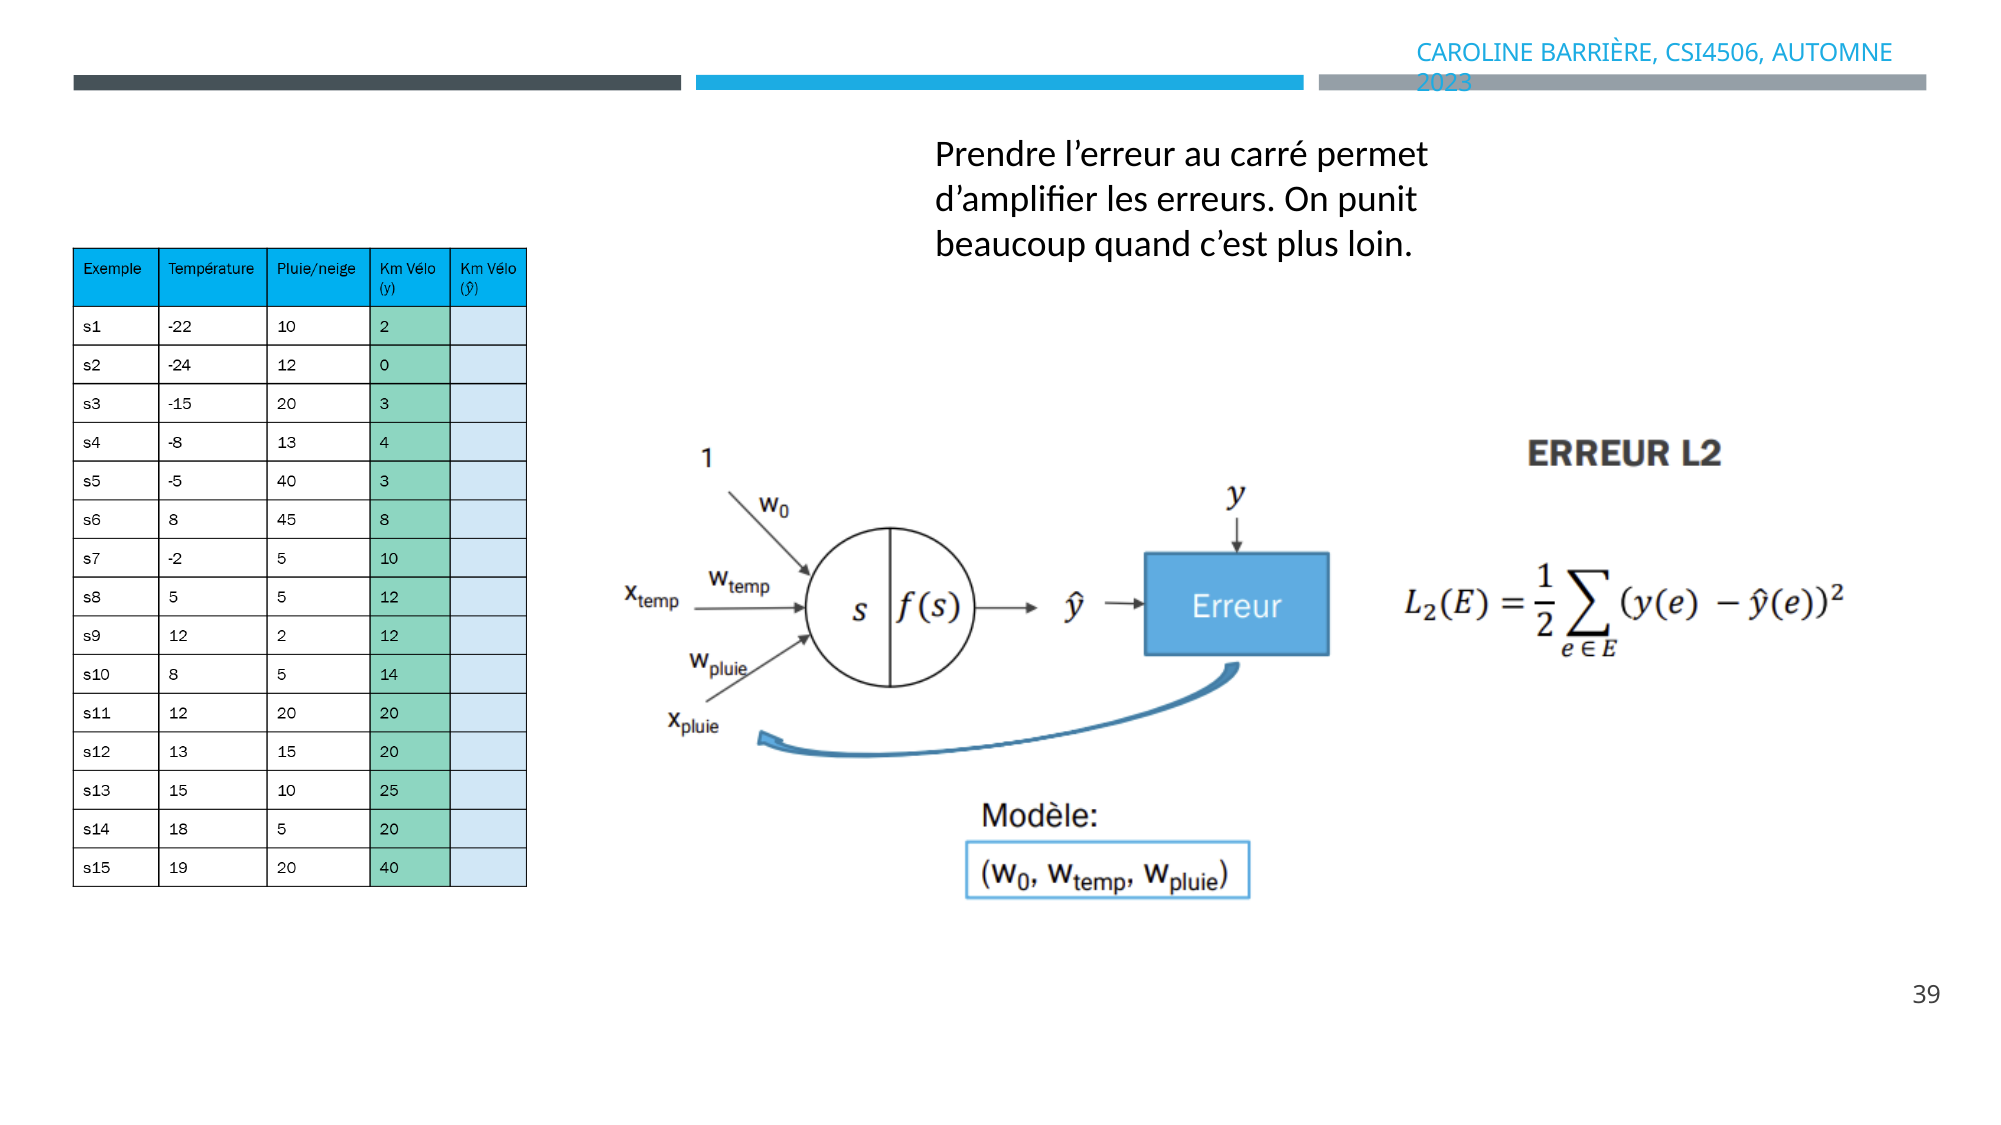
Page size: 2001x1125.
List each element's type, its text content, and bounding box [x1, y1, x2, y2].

text_box 39 [1910, 976, 1944, 1009]
text_box CAROLINE BARRIÈRE, CSI4506, AUTOMNE 2023 [1414, 34, 1929, 97]
picture [612, 362, 1865, 935]
picture [72, 247, 528, 887]
text_box Prendre l’erreur au carré permet d’amplifier les erreurs. On punit beaucoup quand c’est plus loin. [920, 121, 1565, 272]
